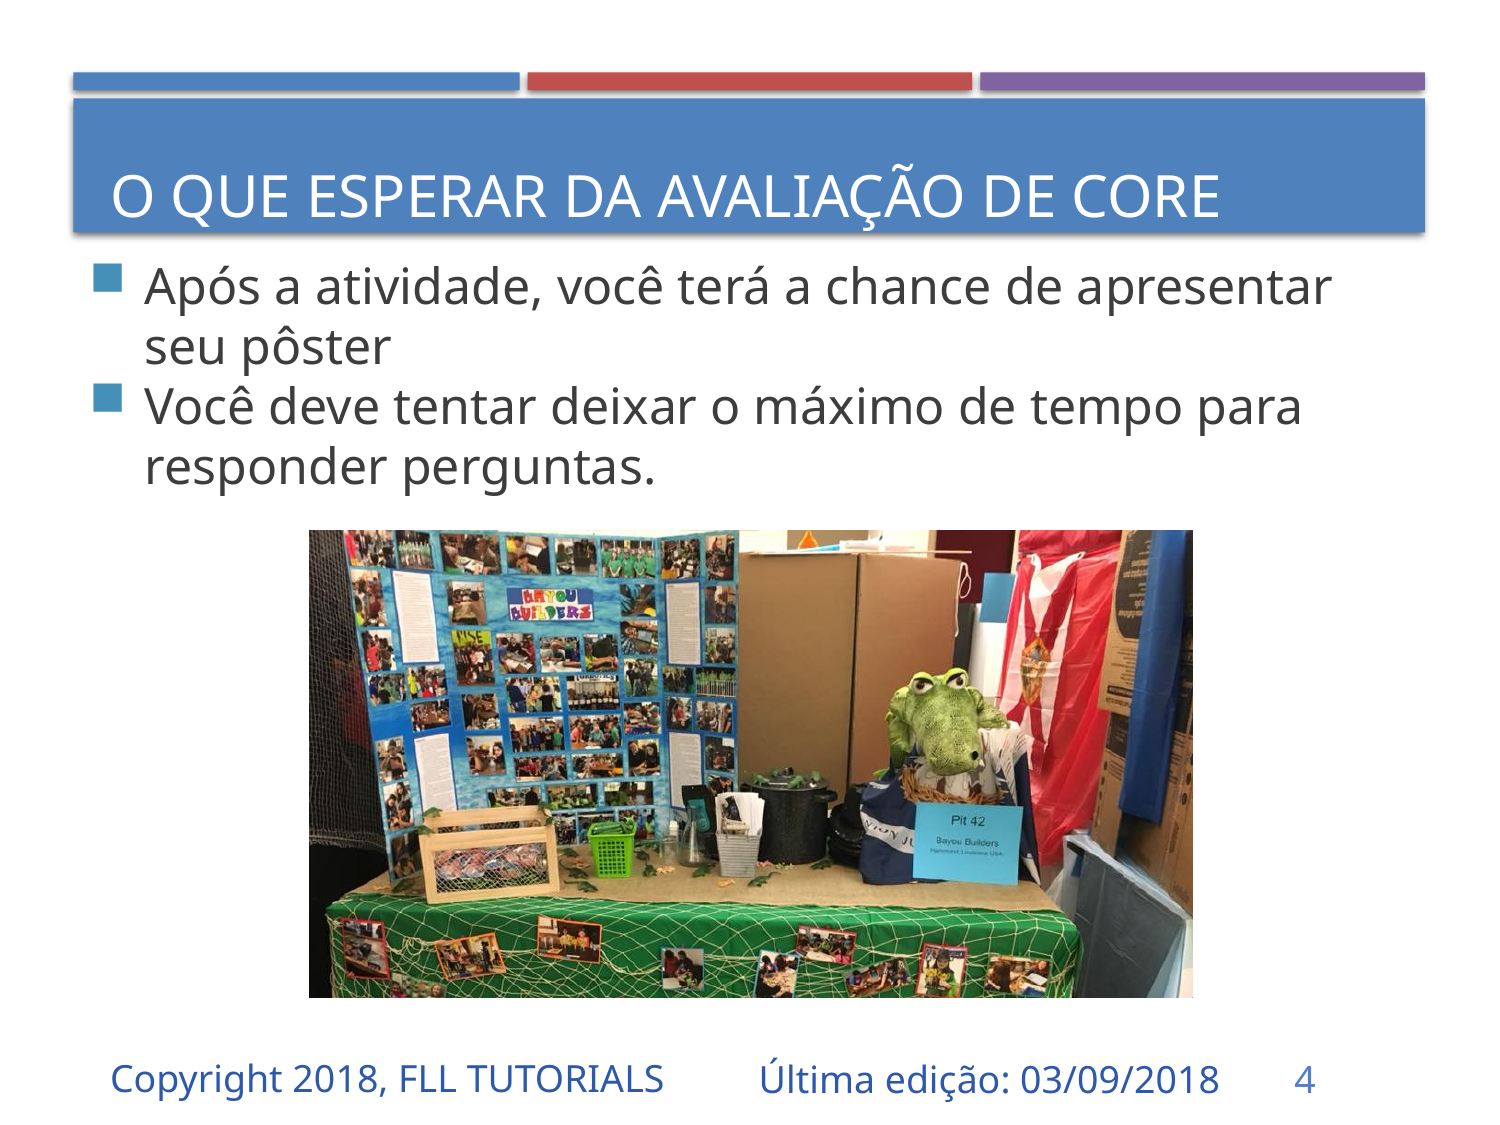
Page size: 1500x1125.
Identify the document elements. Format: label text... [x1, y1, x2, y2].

picture [308, 530, 1193, 998]
text_box Copyright 2018, FLL TUTORIALS [95, 1047, 733, 1108]
text_box O que esperar da avaliação de core [95, 138, 1406, 237]
text_box <número> [1280, 1048, 1406, 1109]
text_box Última edição: 03/09/2018 [744, 1048, 1280, 1109]
text_box Após a atividade, você terá a chance de apresentar seu pôster Você deve tentar deixar o máximo de tempo para responder perguntas. [73, 246, 1425, 961]
